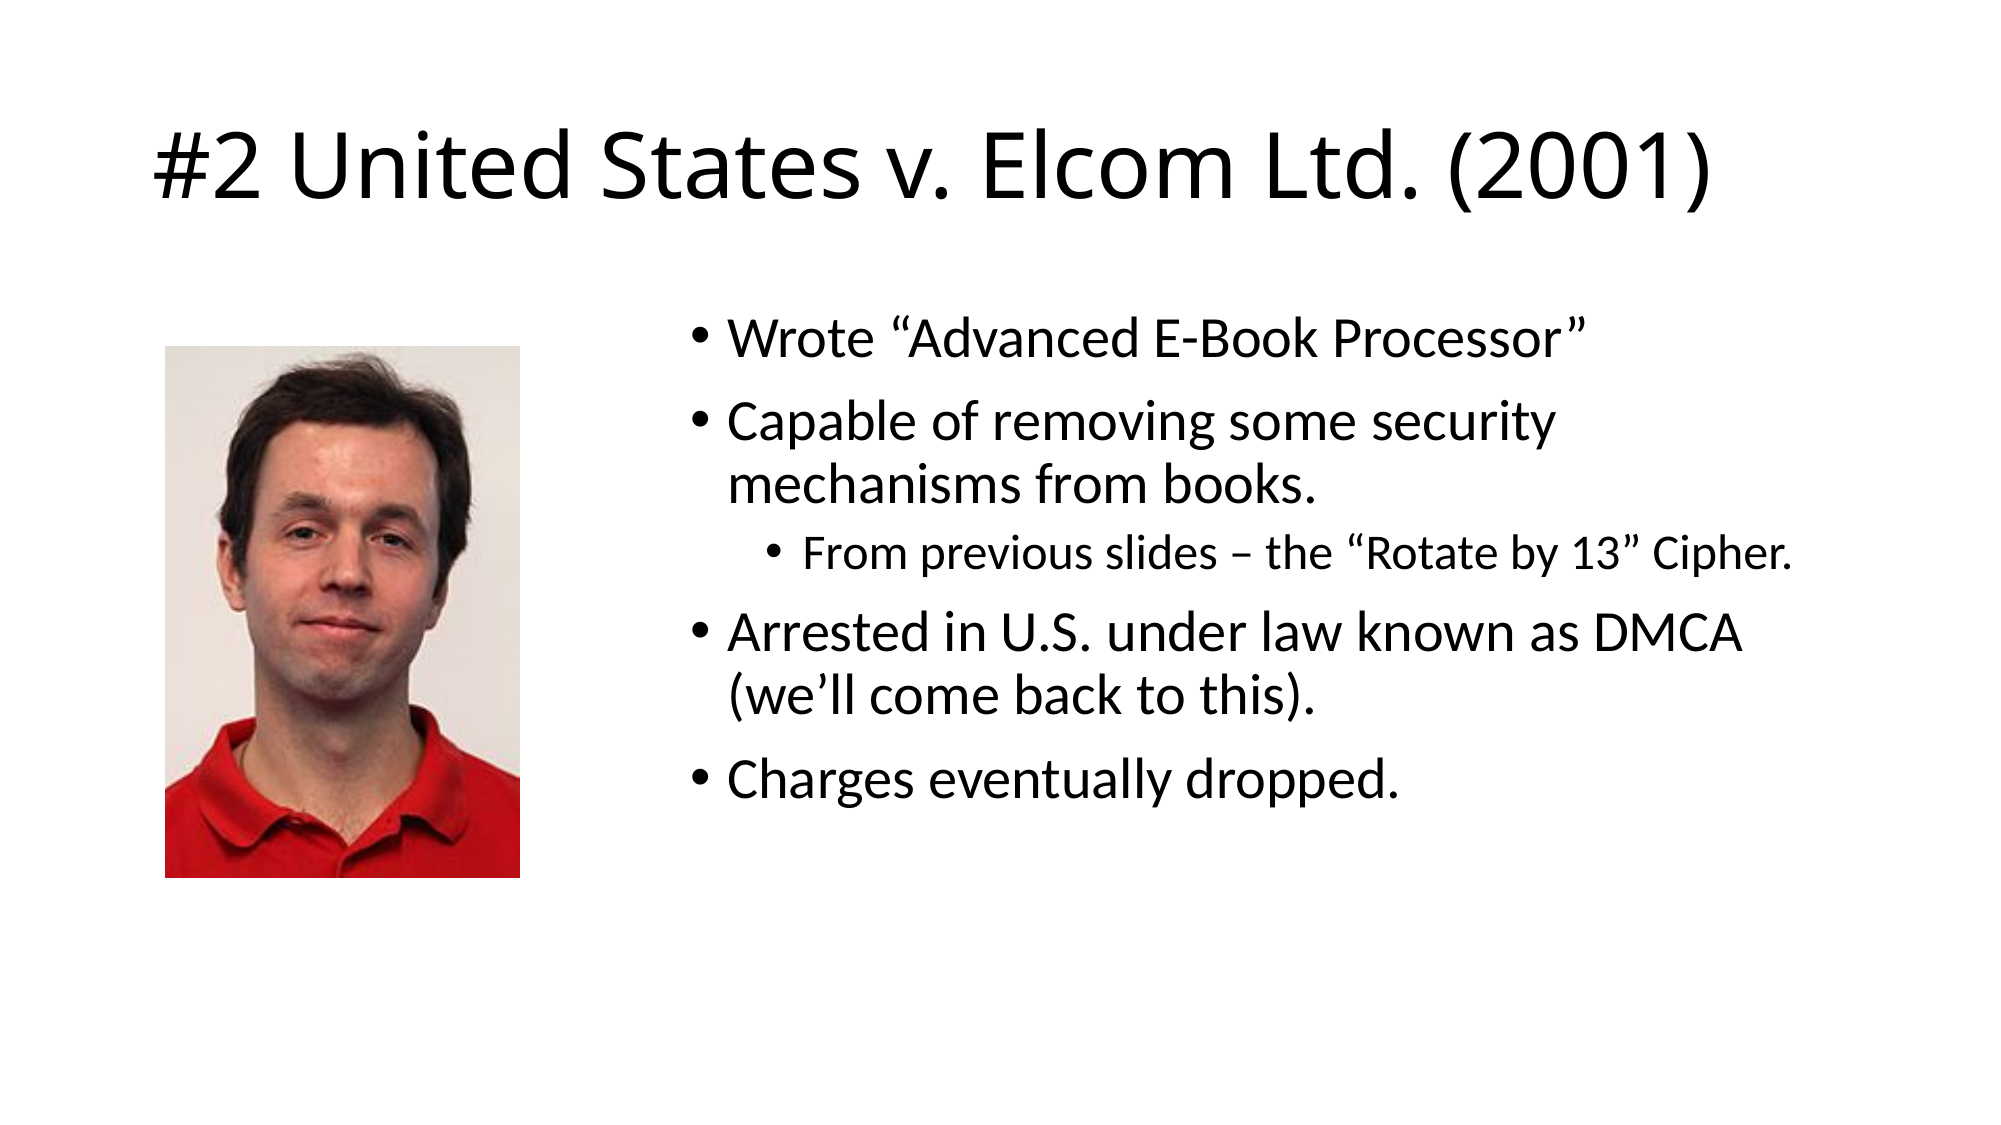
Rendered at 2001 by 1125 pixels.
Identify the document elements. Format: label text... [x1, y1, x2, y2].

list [165, 346, 520, 878]
title #2 United States v. Elcom Ltd. (2001) [137, 59, 1863, 278]
text_box Wrote “Advanced E-Book Processor” Capable of removing some security mechanisms from books. From previous slides – the “Rotate by 13” Cipher. Arrested in U.S. under law known as DMCA (we’ll come back to this). Charges eventually dropped. [674, 299, 1863, 1014]
